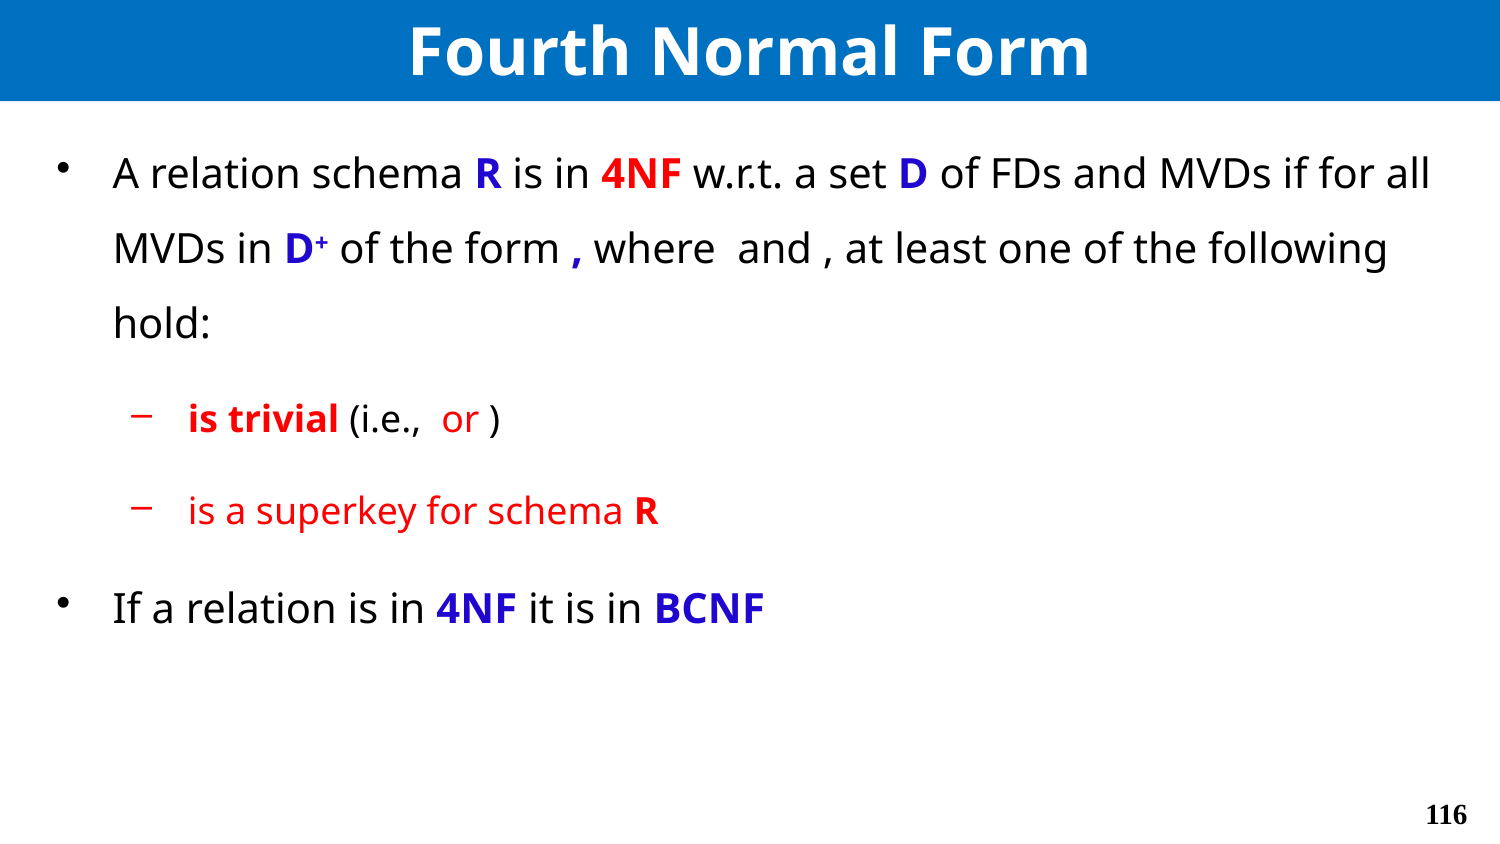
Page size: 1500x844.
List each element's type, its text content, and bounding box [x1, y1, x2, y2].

title Fourth Normal Form [0, 0, 1500, 102]
